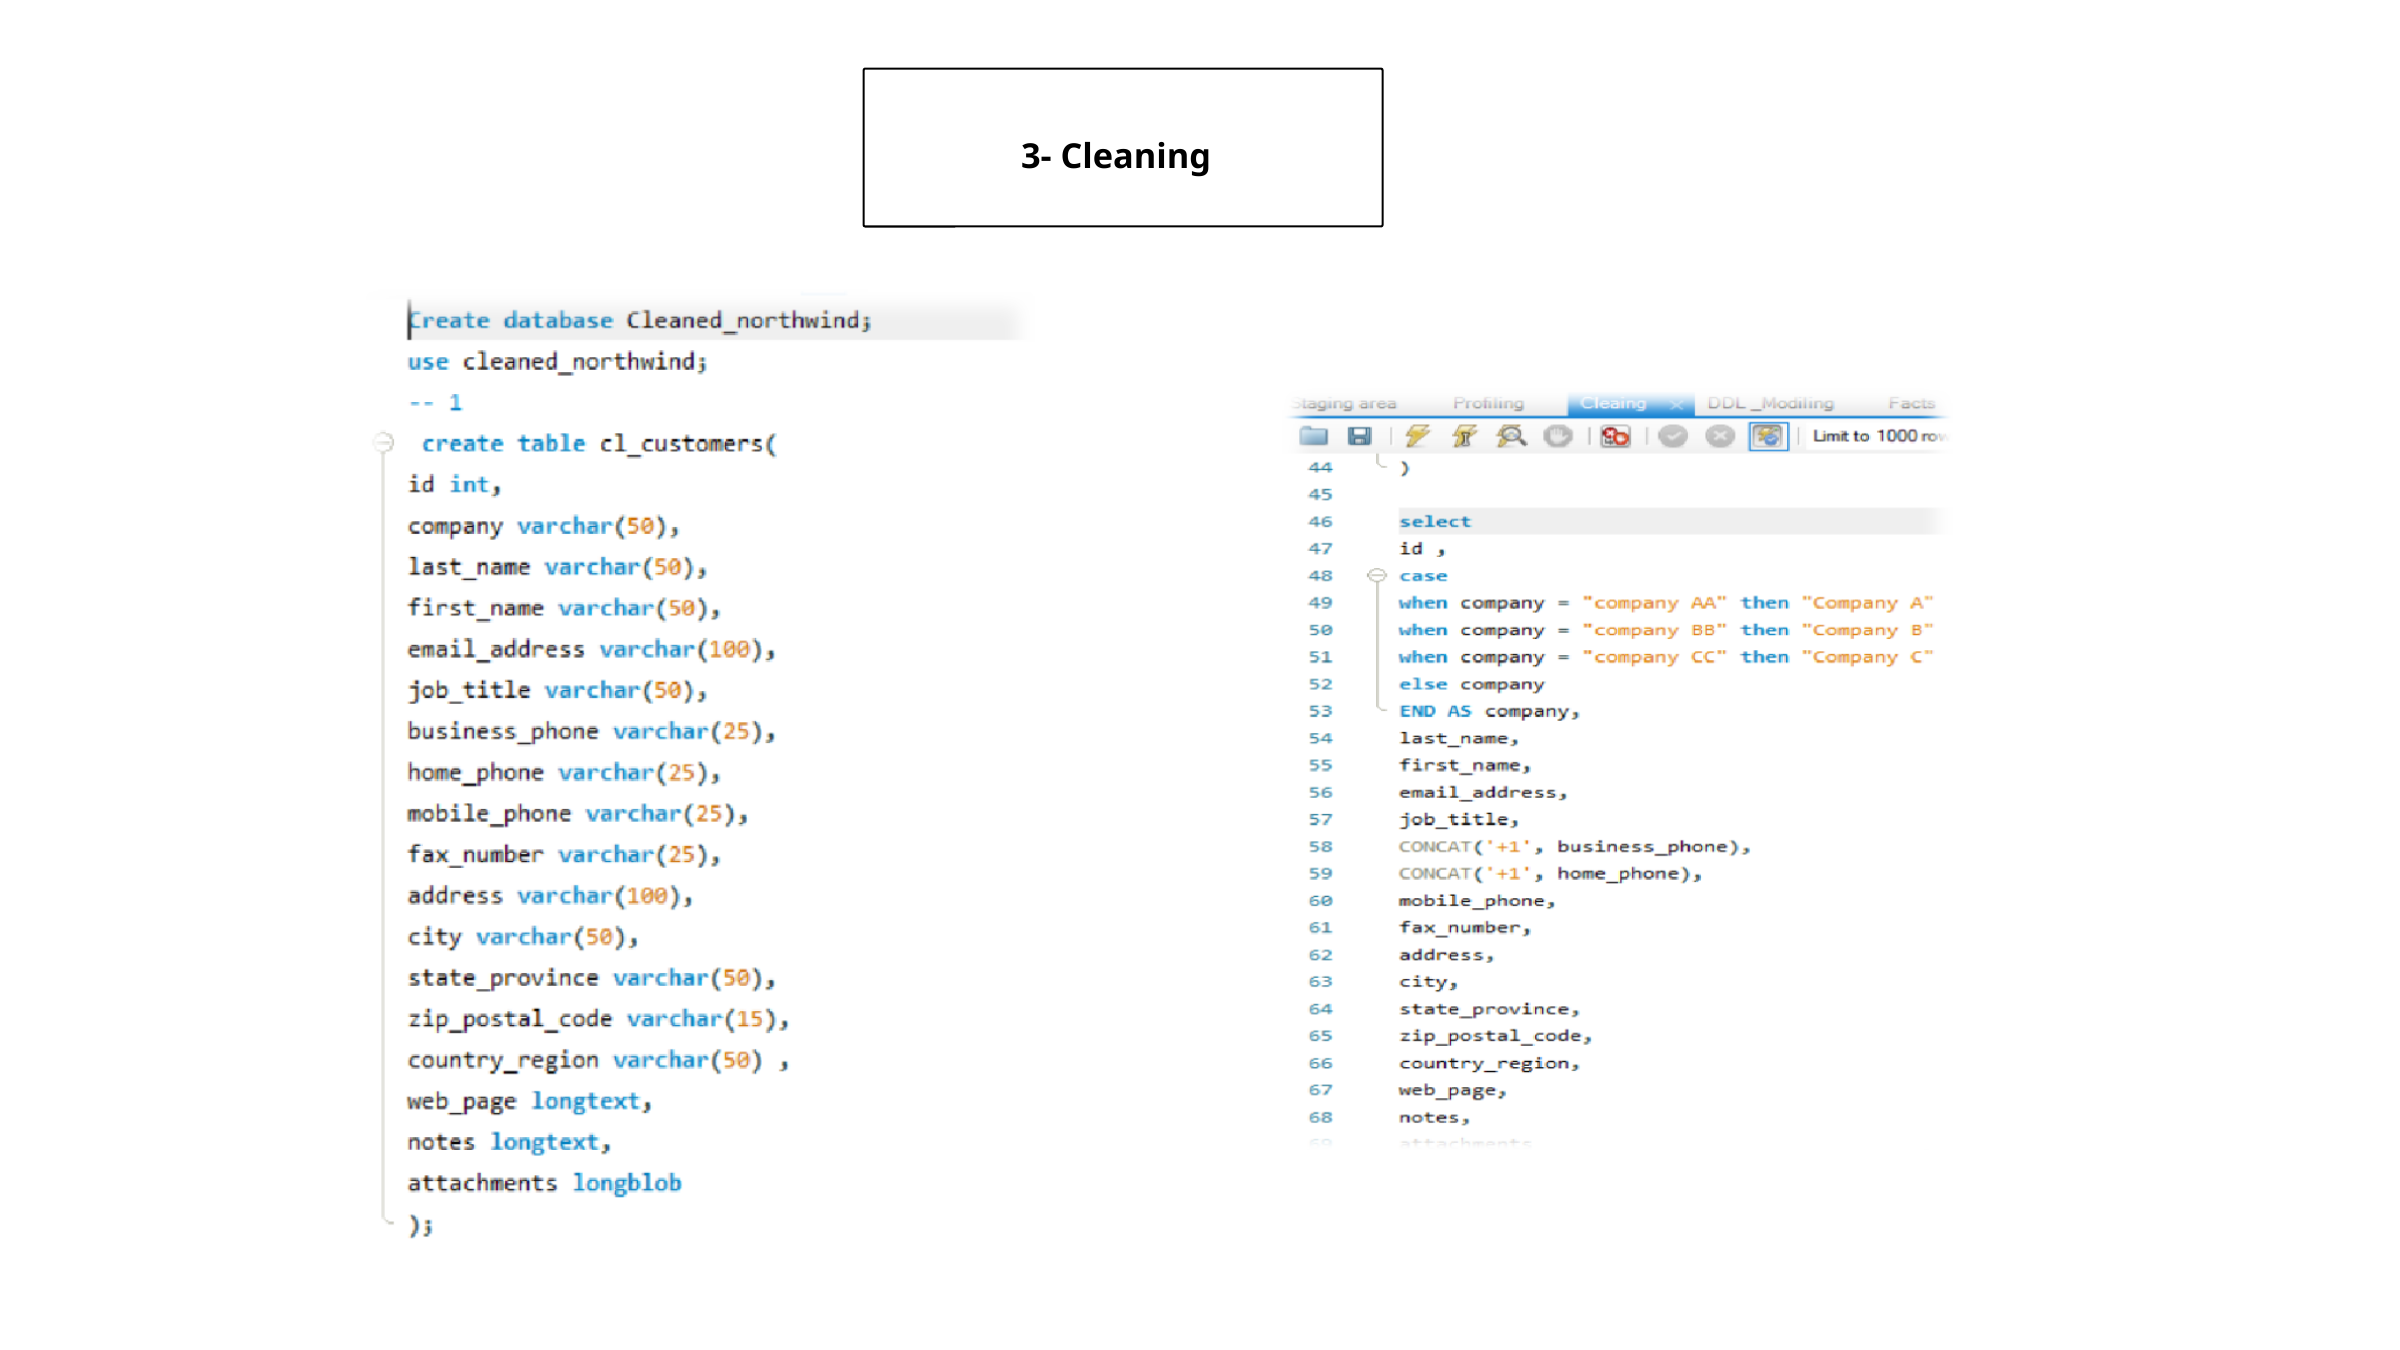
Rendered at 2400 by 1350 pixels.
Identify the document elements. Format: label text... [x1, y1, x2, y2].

picture [1282, 388, 1952, 1151]
text_box 3- Cleaning [950, 131, 1283, 176]
picture [364, 289, 1034, 1284]
text_box [862, 67, 1384, 228]
